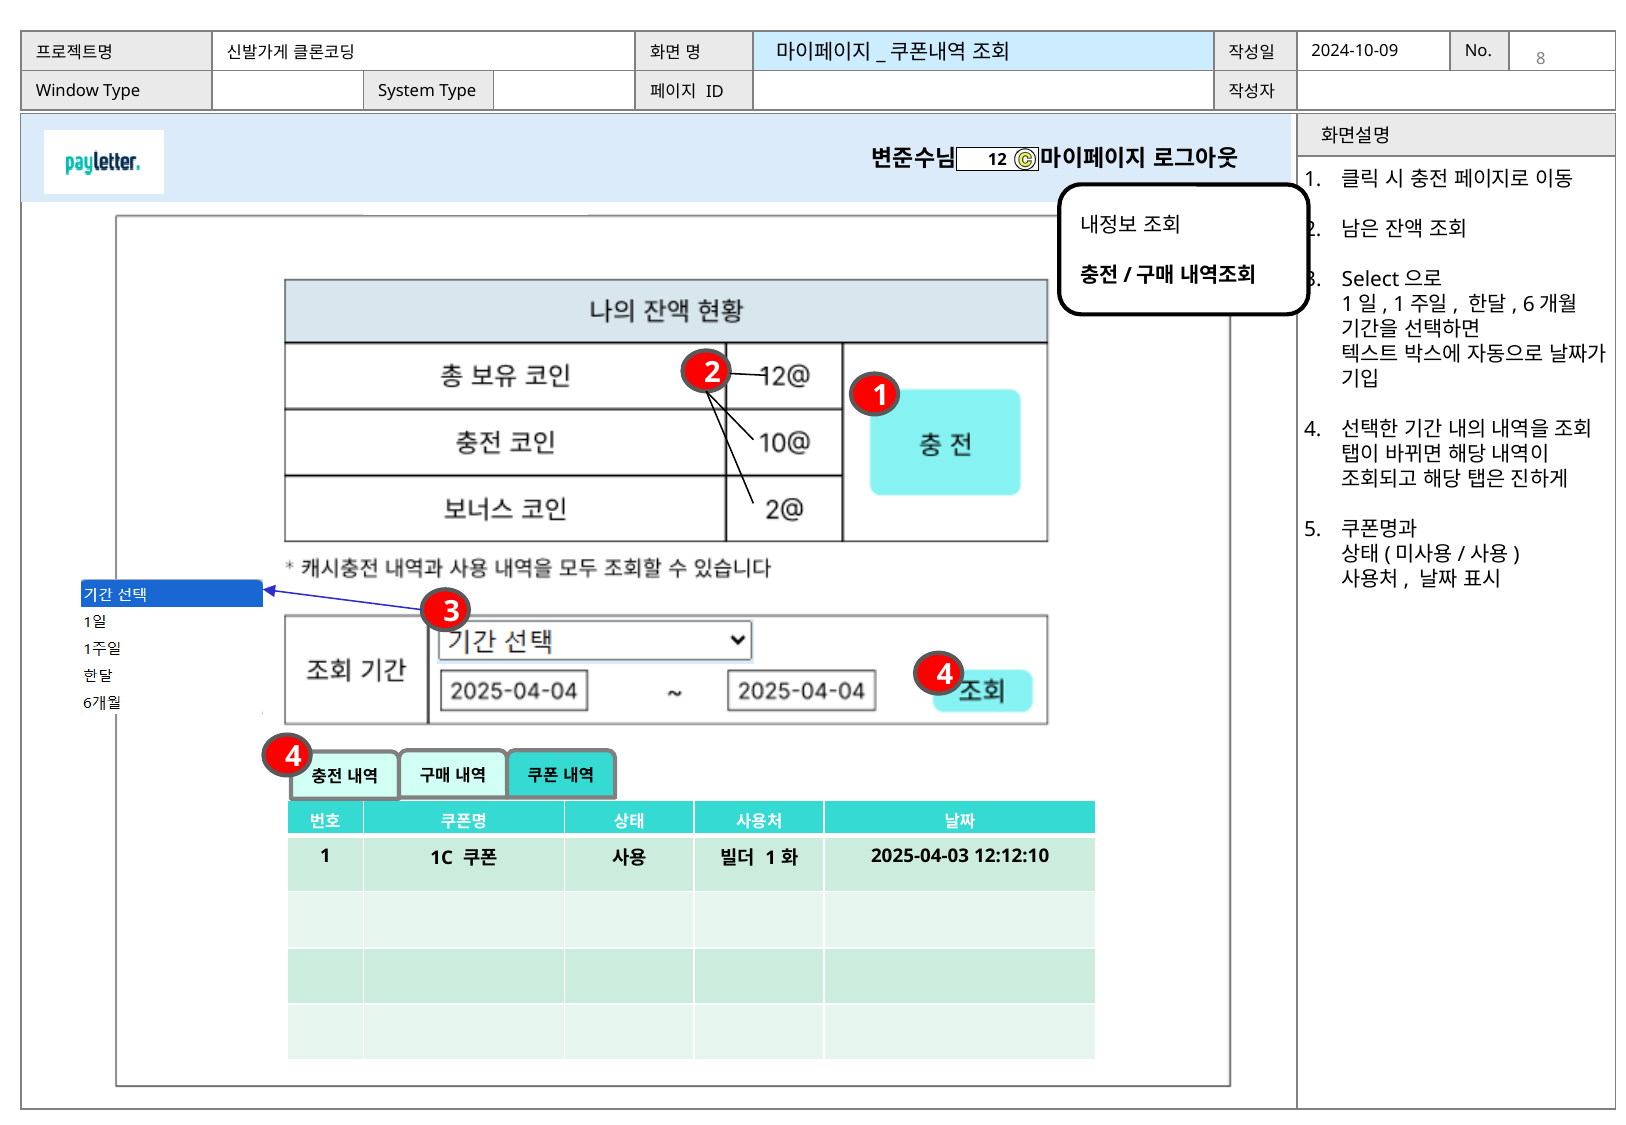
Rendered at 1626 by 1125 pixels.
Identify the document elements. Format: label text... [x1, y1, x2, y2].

text_box 내정보 조회 충전/구매 내역조회 [1252, 185, 1311, 317]
picture [20, 114, 1294, 1095]
text_box 클릭 시 충전 페이지로 이동 남은 잔액 조회 Select으로 1일, 1주일, 한달, 6개월 기간을 선택하면 텍스트 박스에 자동으로 날짜가 기입 선택한 기간 내의 내역을 조회 탭이 바뀌면 해당 내역이 조회되고 해당 탭은 진하게 쿠폰명과 상태(미사용/사용) 사용처, 날짜 표시 [1289, 158, 1625, 1047]
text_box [262, 588, 423, 610]
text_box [705, 391, 754, 504]
text_box 마이페이지_쿠폰내역 조회 [761, 31, 1032, 71]
